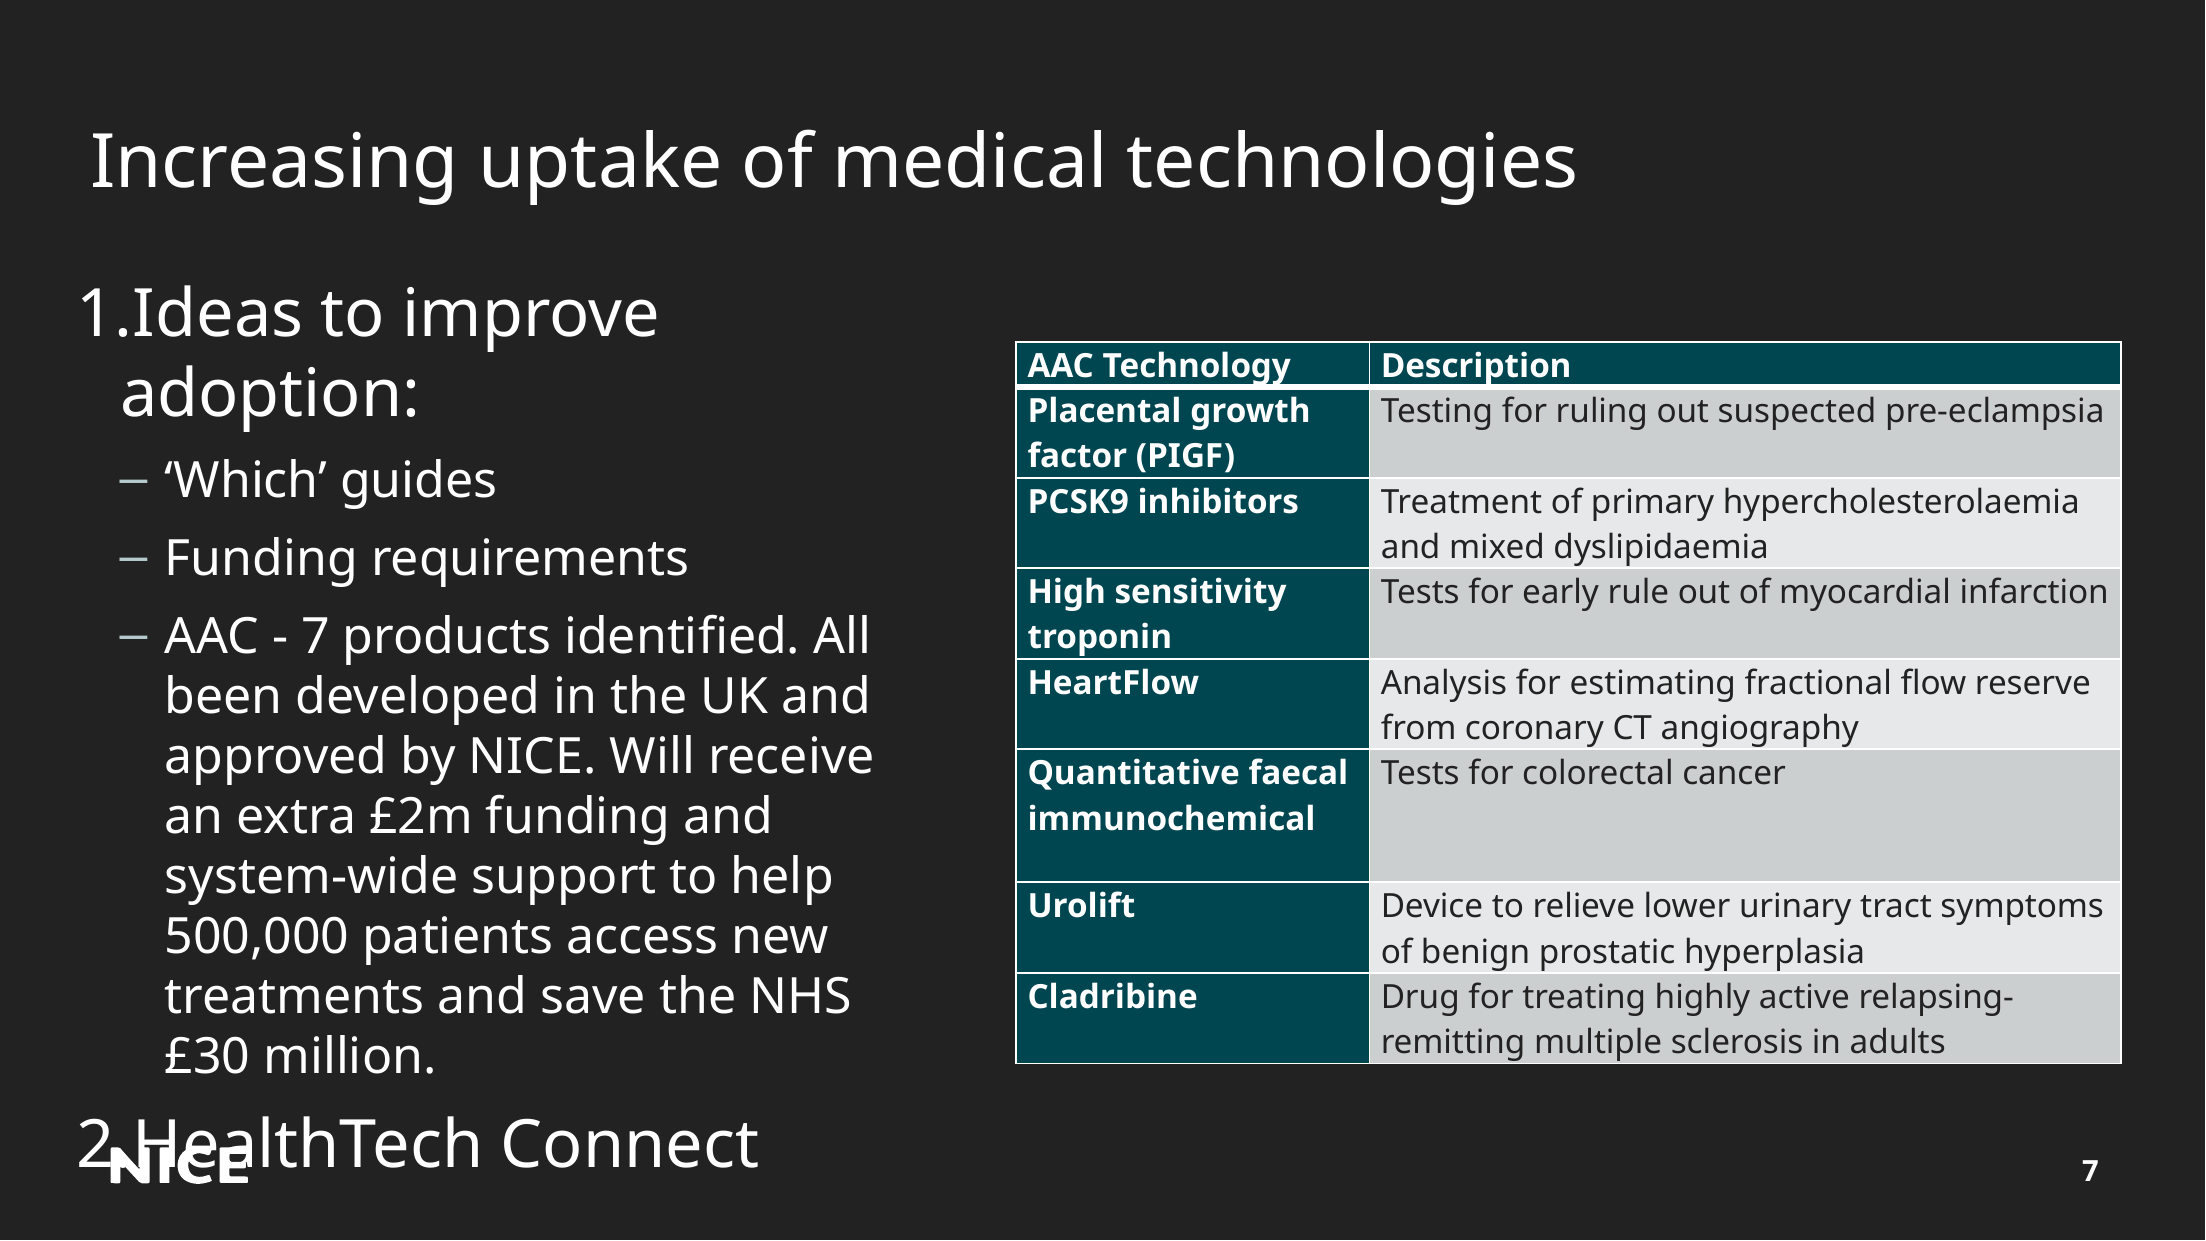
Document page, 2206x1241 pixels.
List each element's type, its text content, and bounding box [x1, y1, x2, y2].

list Ideas to improve adoption: ‘Which’ guides Funding requirements AAC - 7 products identified. All been developed in the UK and approved by NICE. Will receive an extra £2m funding and system-wide support to help 500,000 patients access new treatments and save the NHS £30 million. HealthTech Connect [75, 269, 944, 1079]
table_cell Tests for early rule out of myocardial infarction [1370, 569, 2120, 658]
table_cell Testing for ruling out suspected pre-eclampsia [1370, 390, 2120, 477]
table_cell Tests for colorectal cancer [1370, 750, 2120, 881]
table_cell High sensitivity troponin [1017, 569, 1369, 658]
slide_number 7 [1995, 1136, 2099, 1192]
table_header AAC Technology [1017, 343, 1369, 384]
table_cell Analysis for estimating fractional flow reserve from coronary CT angiography [1370, 660, 2120, 748]
table_header Description [1370, 343, 2120, 384]
table_cell Drug for treating highly active relapsing-remitting multiple sclerosis in adults [1370, 974, 2120, 1063]
title Increasing uptake of medical technologies [90, 114, 1972, 248]
table_cell Treatment of primary hypercholesterolaemia and mixed dyslipidaemia [1370, 479, 2120, 567]
table_cell PCSK9 inhibitors [1017, 479, 1369, 567]
table_cell Cladribine [1017, 974, 1369, 1063]
table_cell HeartFlow [1017, 660, 1369, 748]
table_cell Placental growth factor (PIGF) [1017, 390, 1369, 477]
table_cell Device to relieve lower urinary tract symptoms of benign prostatic hyperplasia [1370, 883, 2120, 972]
table_cell Quantitative faecal immunochemical [1017, 750, 1369, 881]
table_cell Urolift [1017, 883, 1369, 972]
